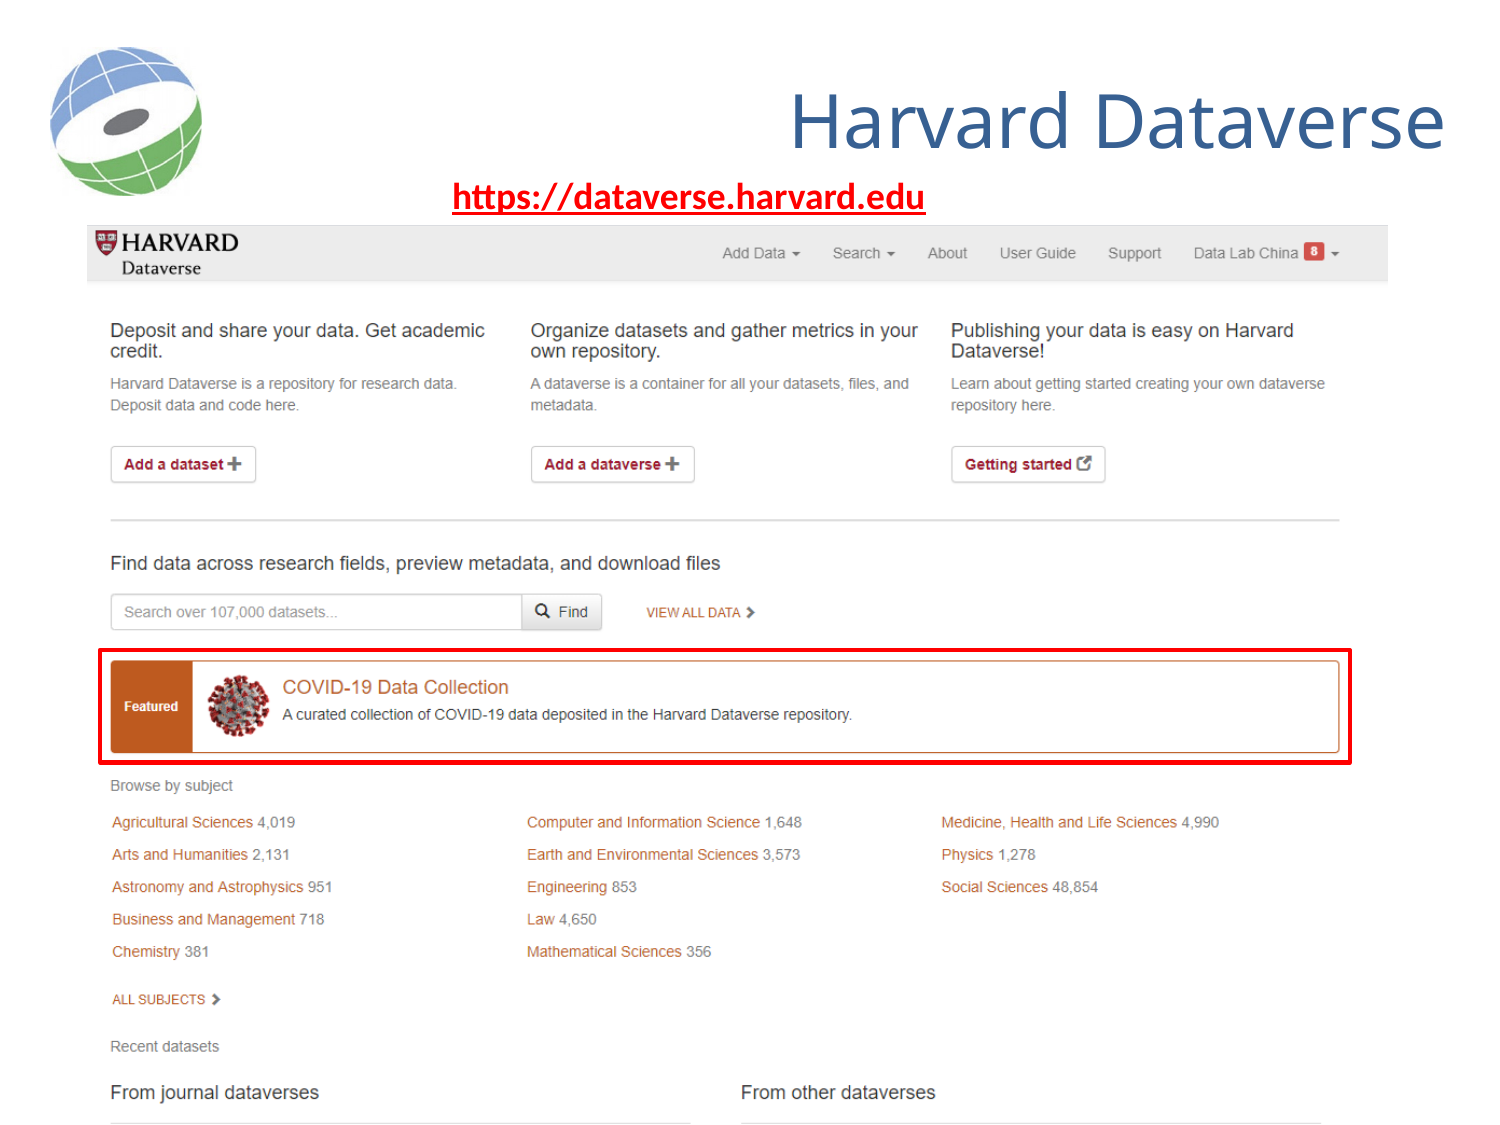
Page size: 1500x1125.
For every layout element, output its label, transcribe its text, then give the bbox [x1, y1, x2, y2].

picture [50, 47, 202, 196]
text_box https://dataverse.harvard.edu [437, 164, 963, 224]
title Harvard Dataverse [237, 50, 1463, 188]
picture [87, 225, 1388, 1125]
